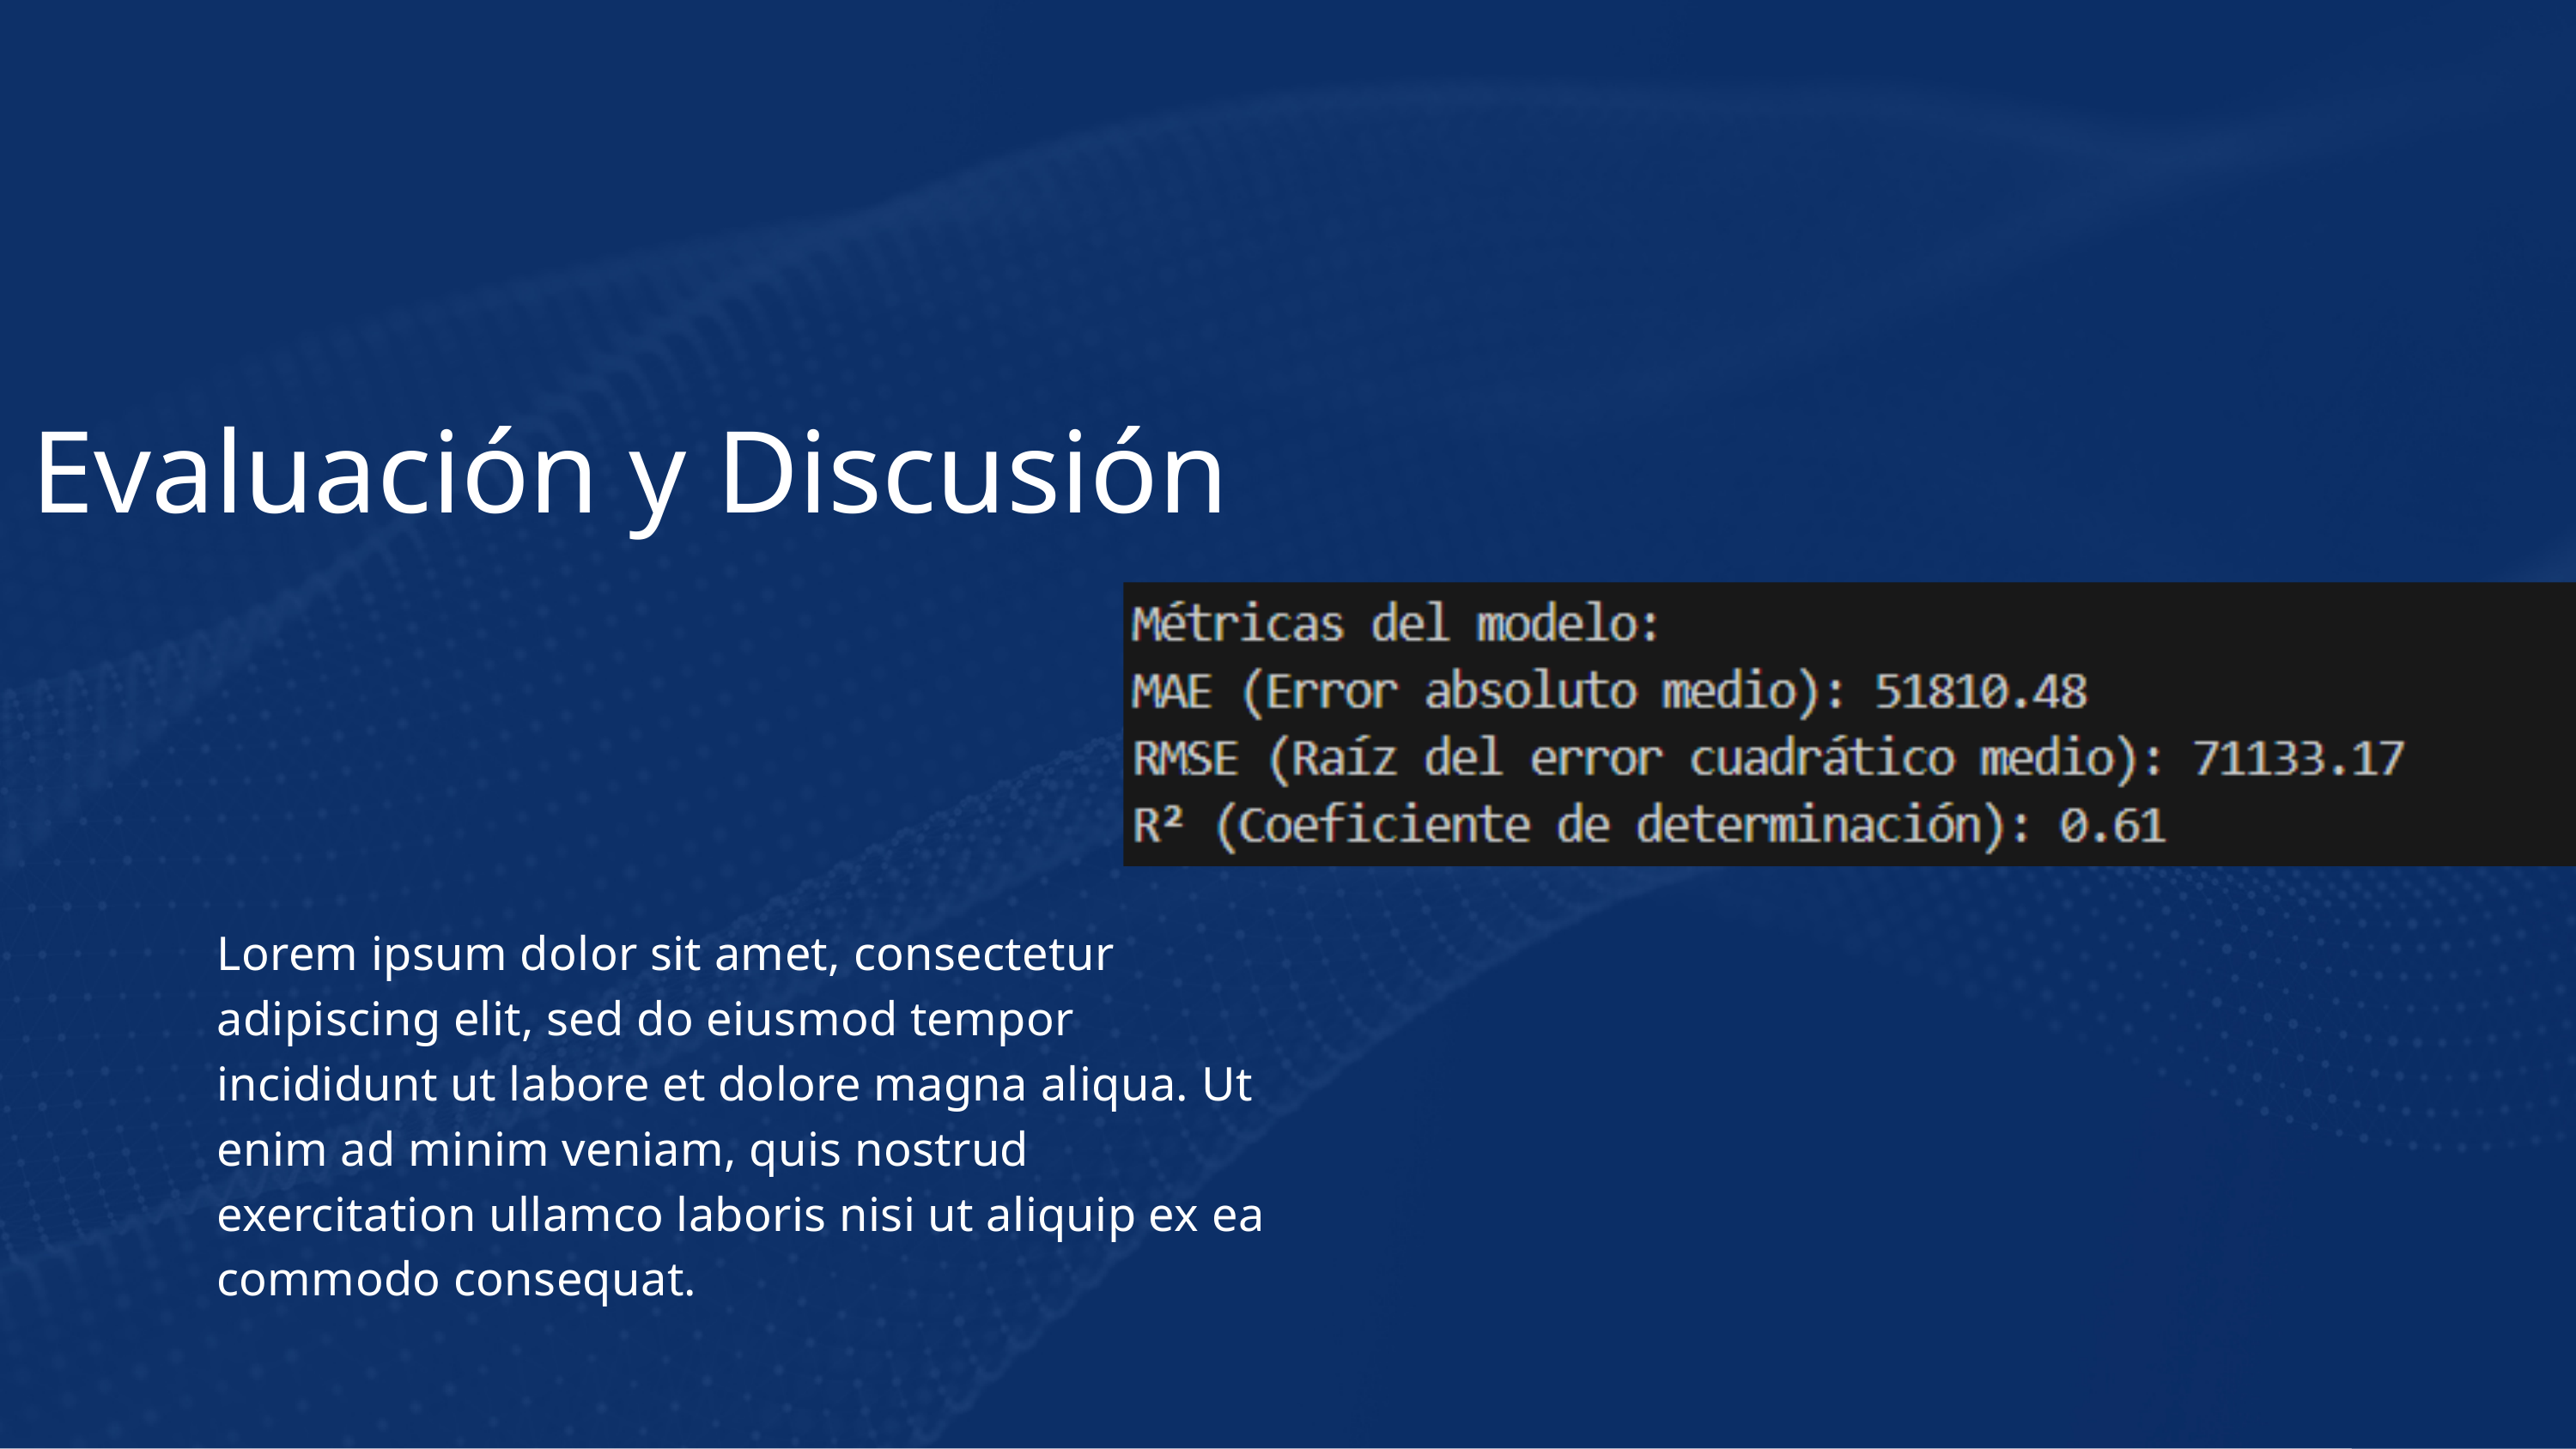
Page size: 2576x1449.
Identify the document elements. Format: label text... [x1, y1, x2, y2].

text_box Evaluación y Discusión [31, 376, 1410, 536]
text_box Lorem ipsum dolor sit amet, consectetur adipiscing elit, sed do eiusmod tempor incididunt ut labore et dolore magna aliqua. Ut enim ad minim veniam, quis nostrud exercitation ullamco laboris nisi ut aliquip ex ea commodo consequat. [216, 914, 1304, 1306]
text_box [1123, 582, 2576, 867]
text_box [0, 0, 2576, 1449]
